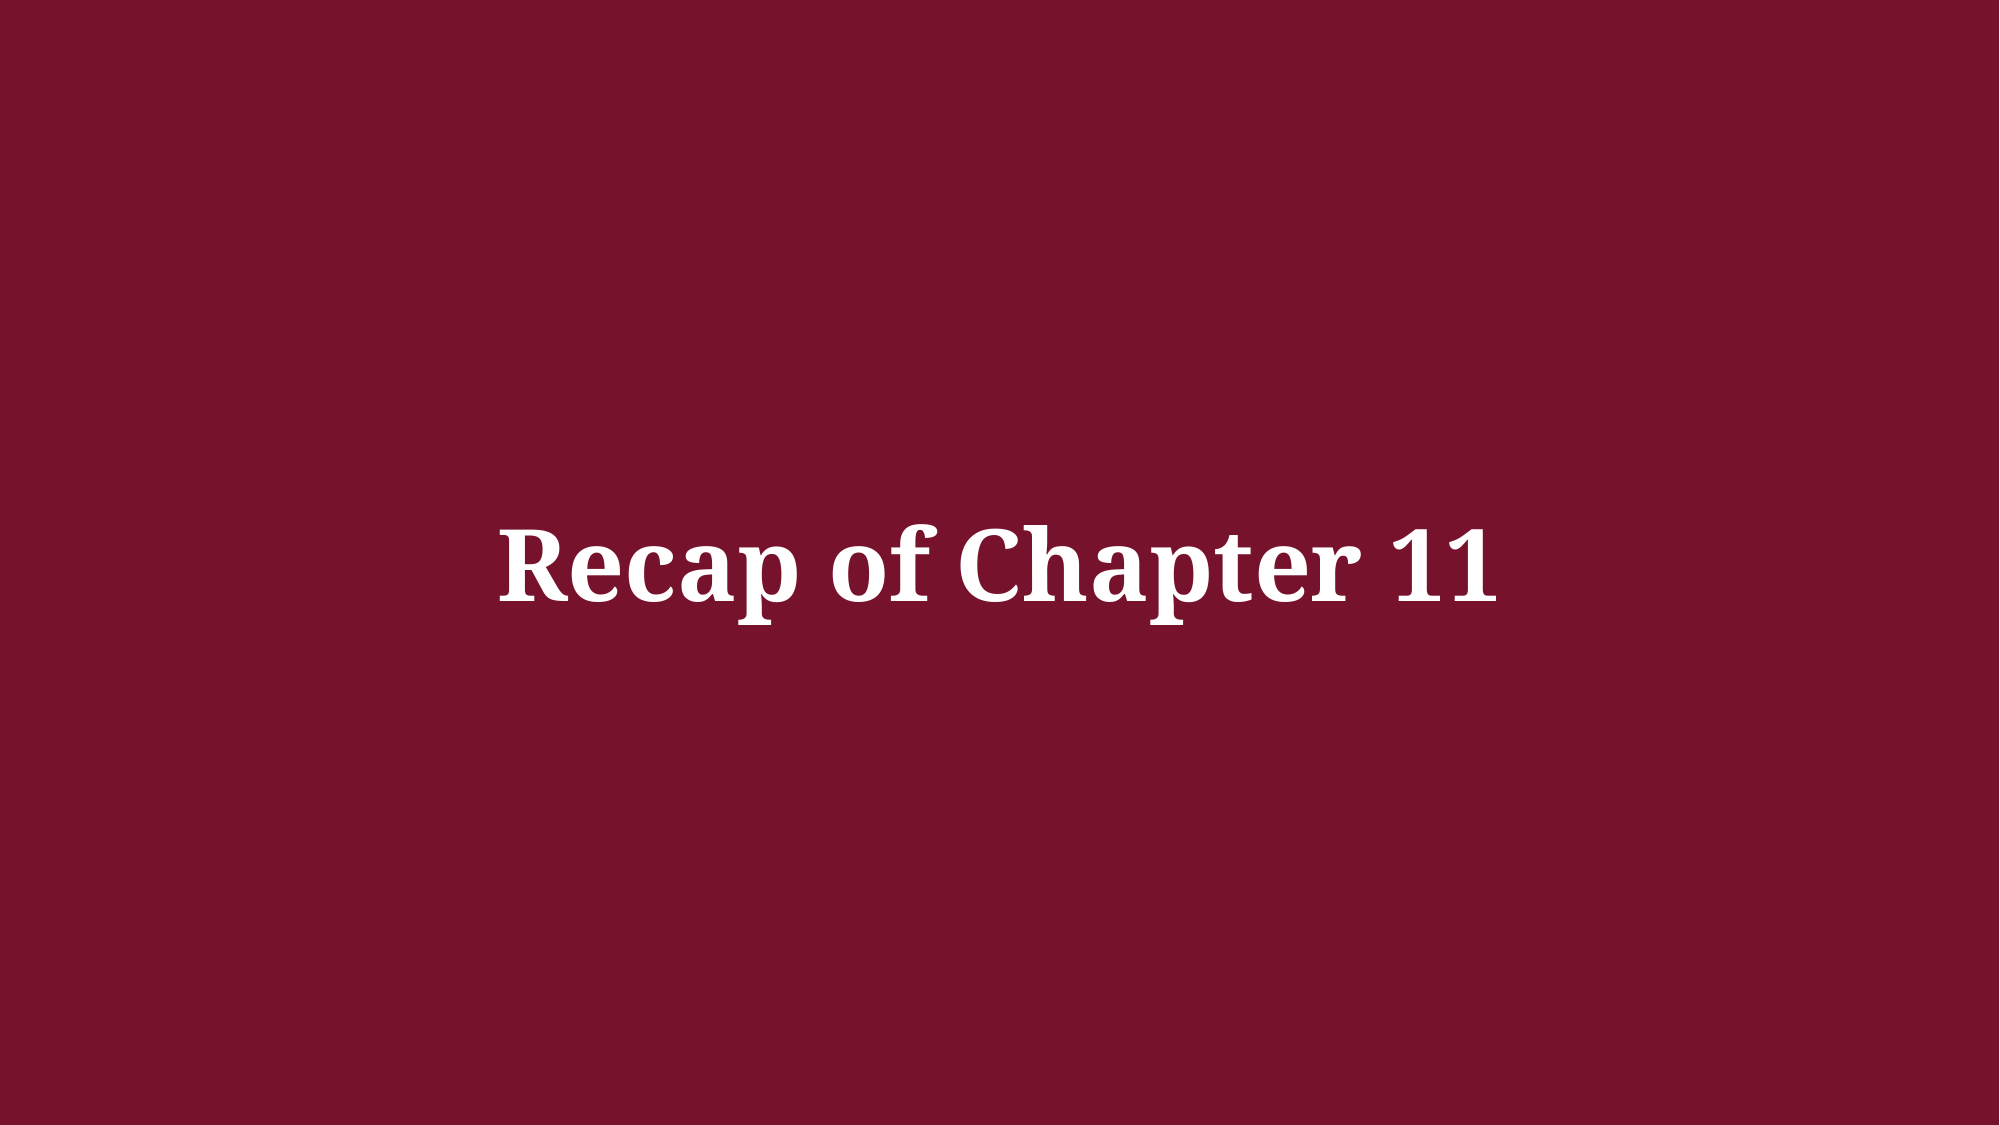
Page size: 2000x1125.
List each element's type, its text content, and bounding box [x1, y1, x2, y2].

text_box Recap of Chapter 11 [0, 494, 2000, 629]
